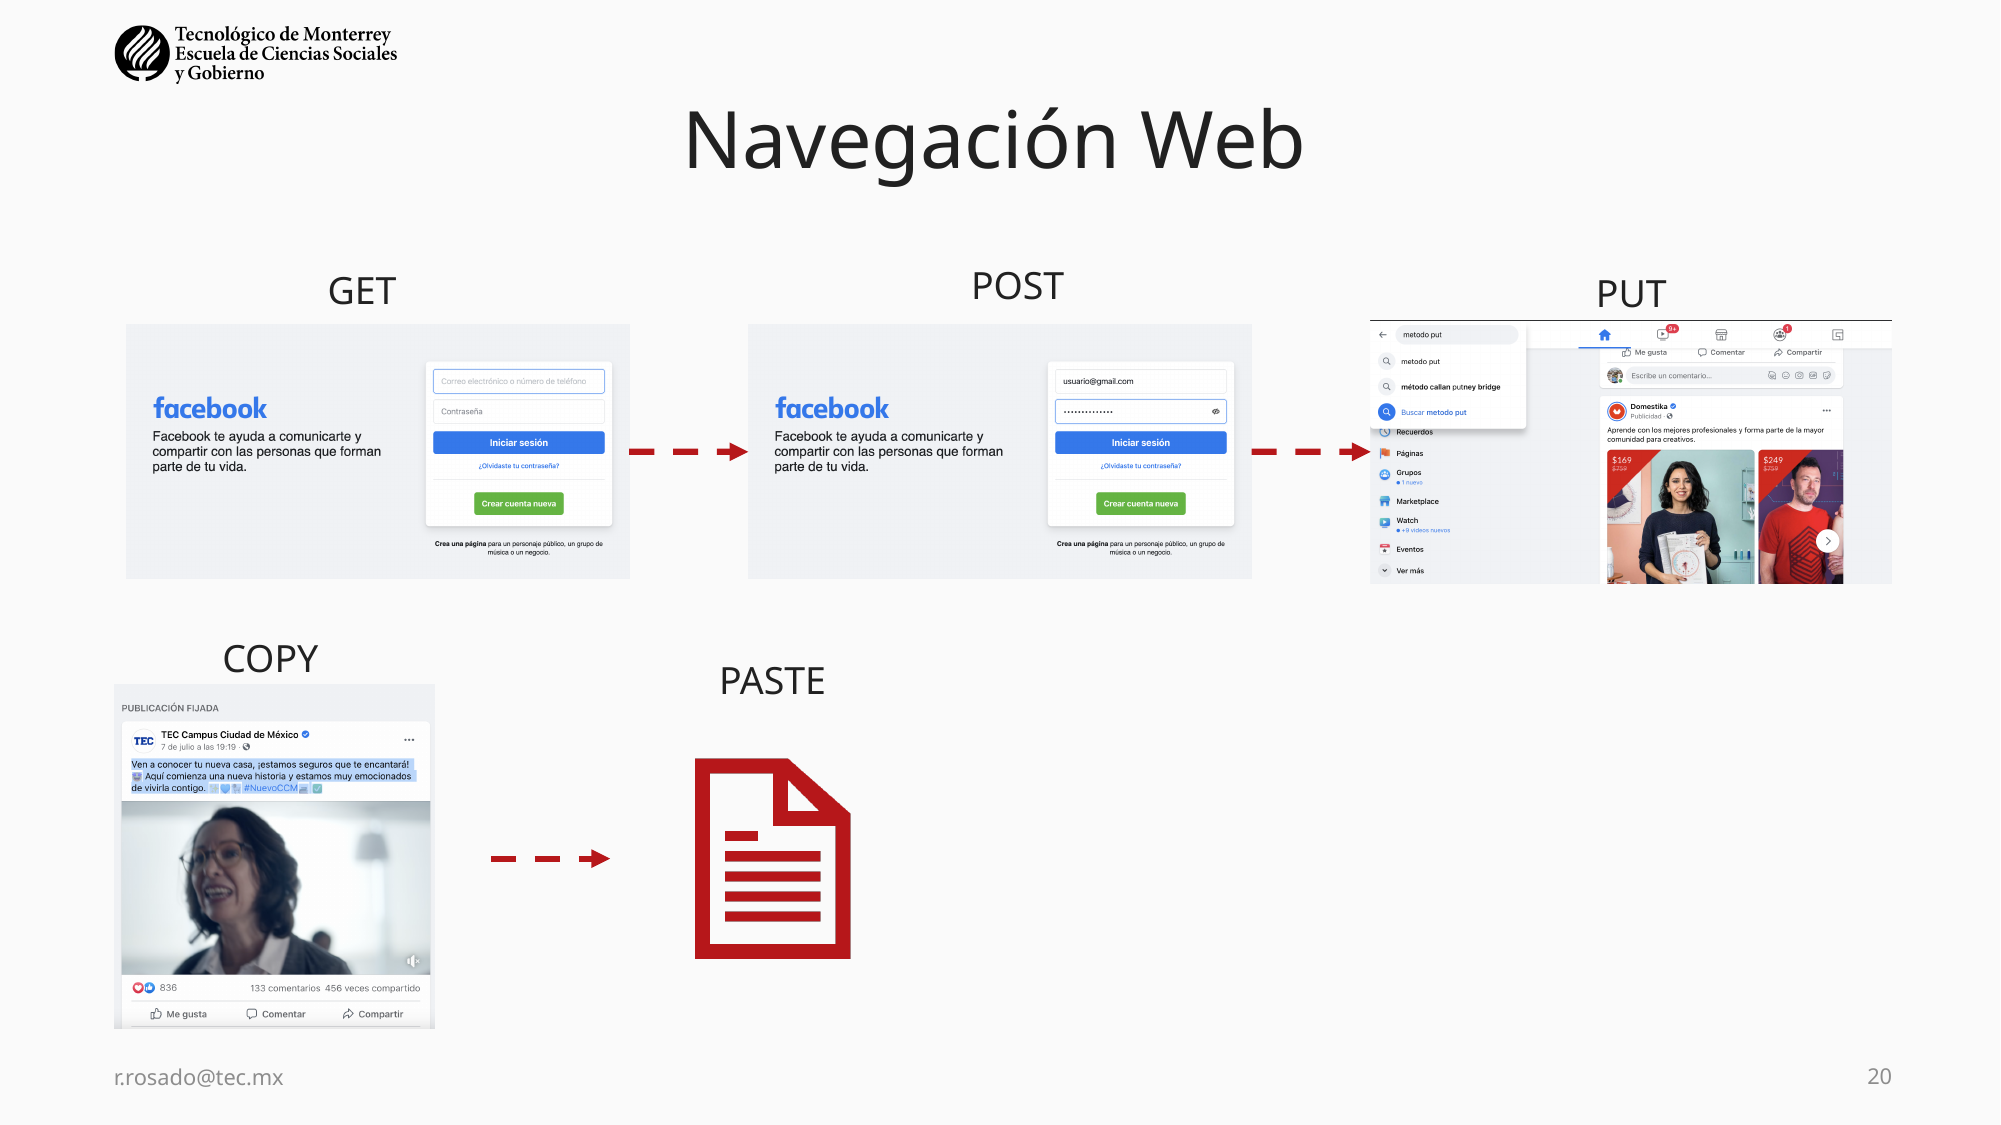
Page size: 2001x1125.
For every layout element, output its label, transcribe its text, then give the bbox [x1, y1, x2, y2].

text_box GET [114, 259, 611, 320]
picture [111, 24, 399, 76]
text_box PUT [1370, 262, 1892, 319]
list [126, 324, 630, 579]
picture [748, 324, 1252, 580]
picture [652, 738, 893, 979]
footer r.rosado@tec.mx [98, 1029, 1260, 1125]
slide_number 20 [1852, 1029, 1912, 1125]
picture [113, 684, 436, 1030]
text_box COPY [113, 627, 427, 684]
text_box POST [775, 254, 1260, 315]
title Navegación Web [96, 76, 1892, 210]
picture [1370, 319, 1893, 584]
text_box PASTE [616, 649, 929, 710]
